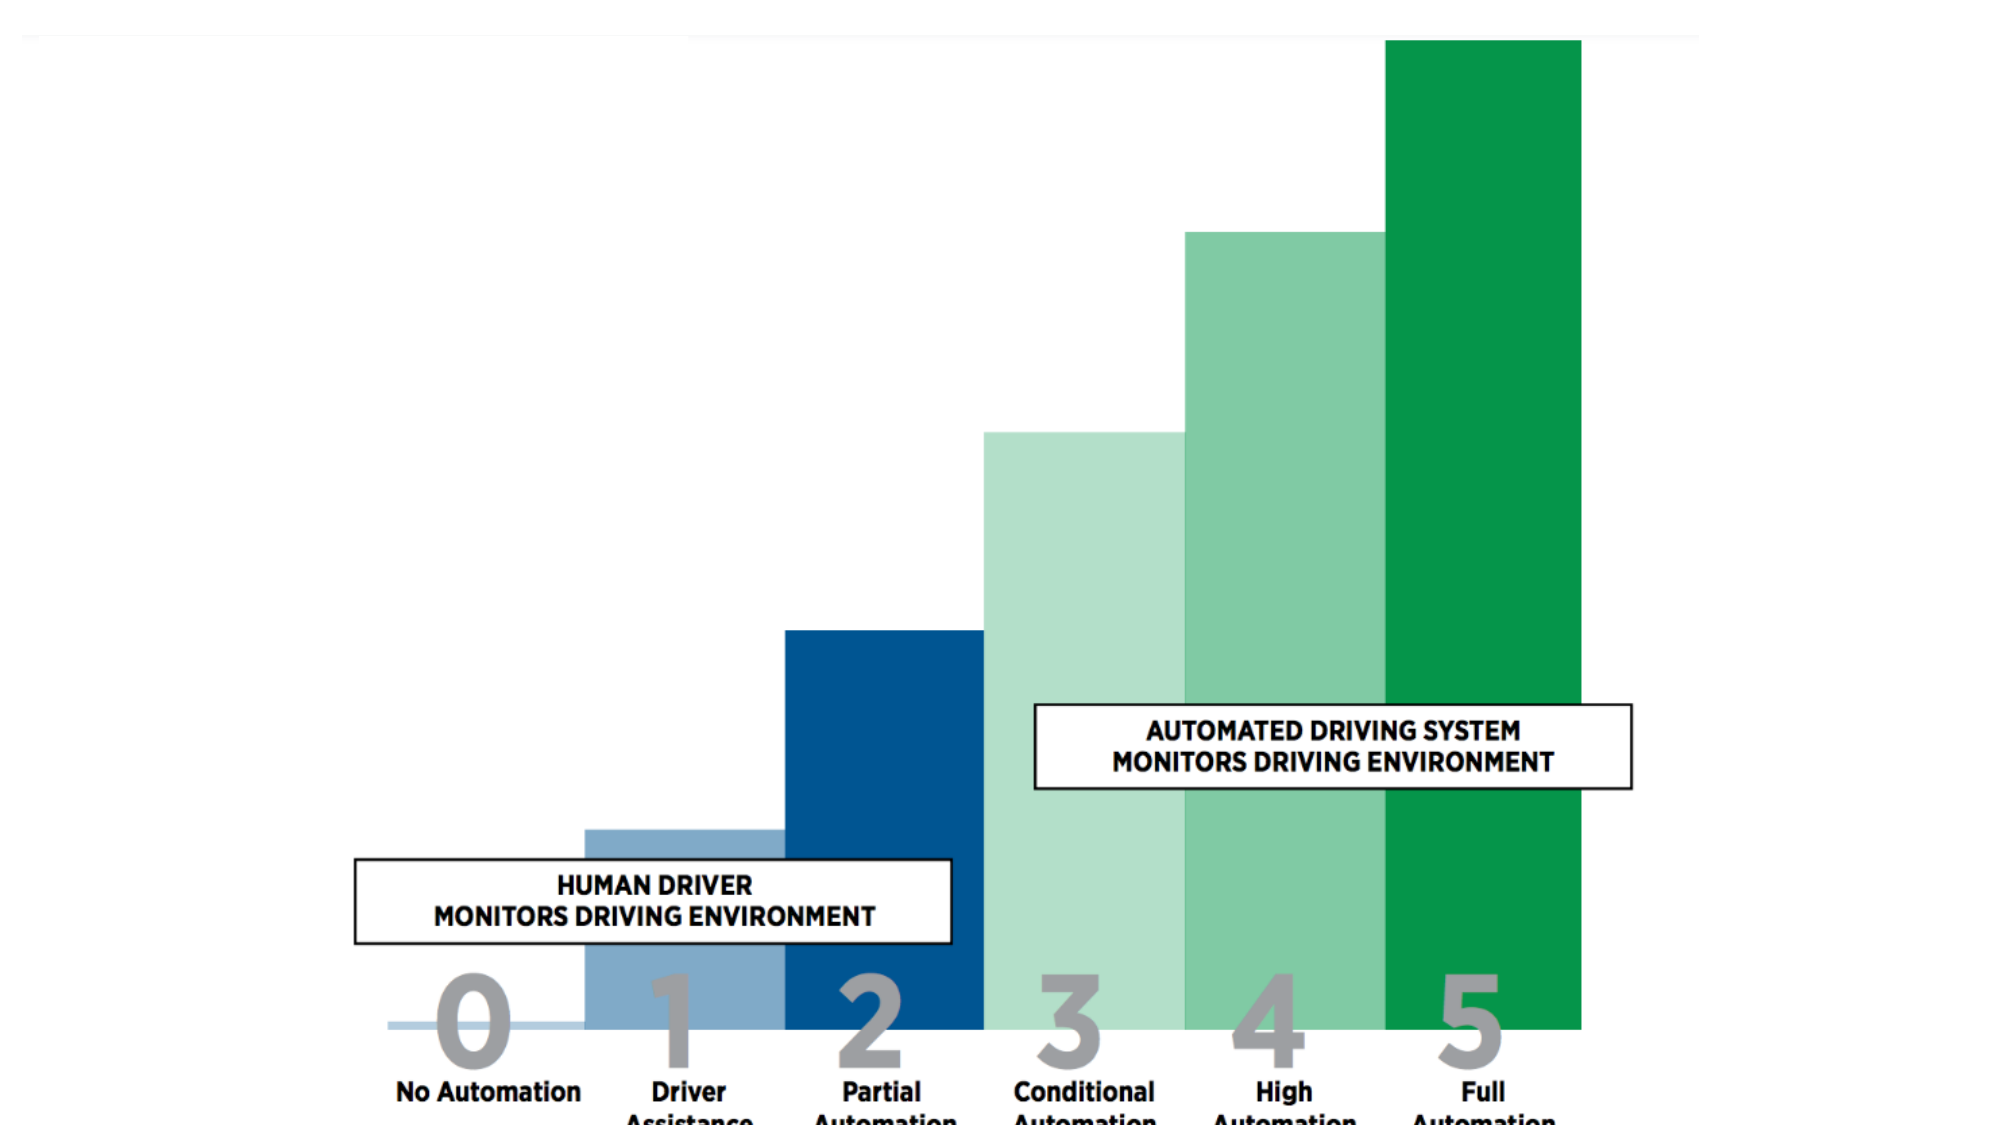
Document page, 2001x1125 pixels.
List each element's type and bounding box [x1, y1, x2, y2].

text_box [22, 35, 1699, 1125]
